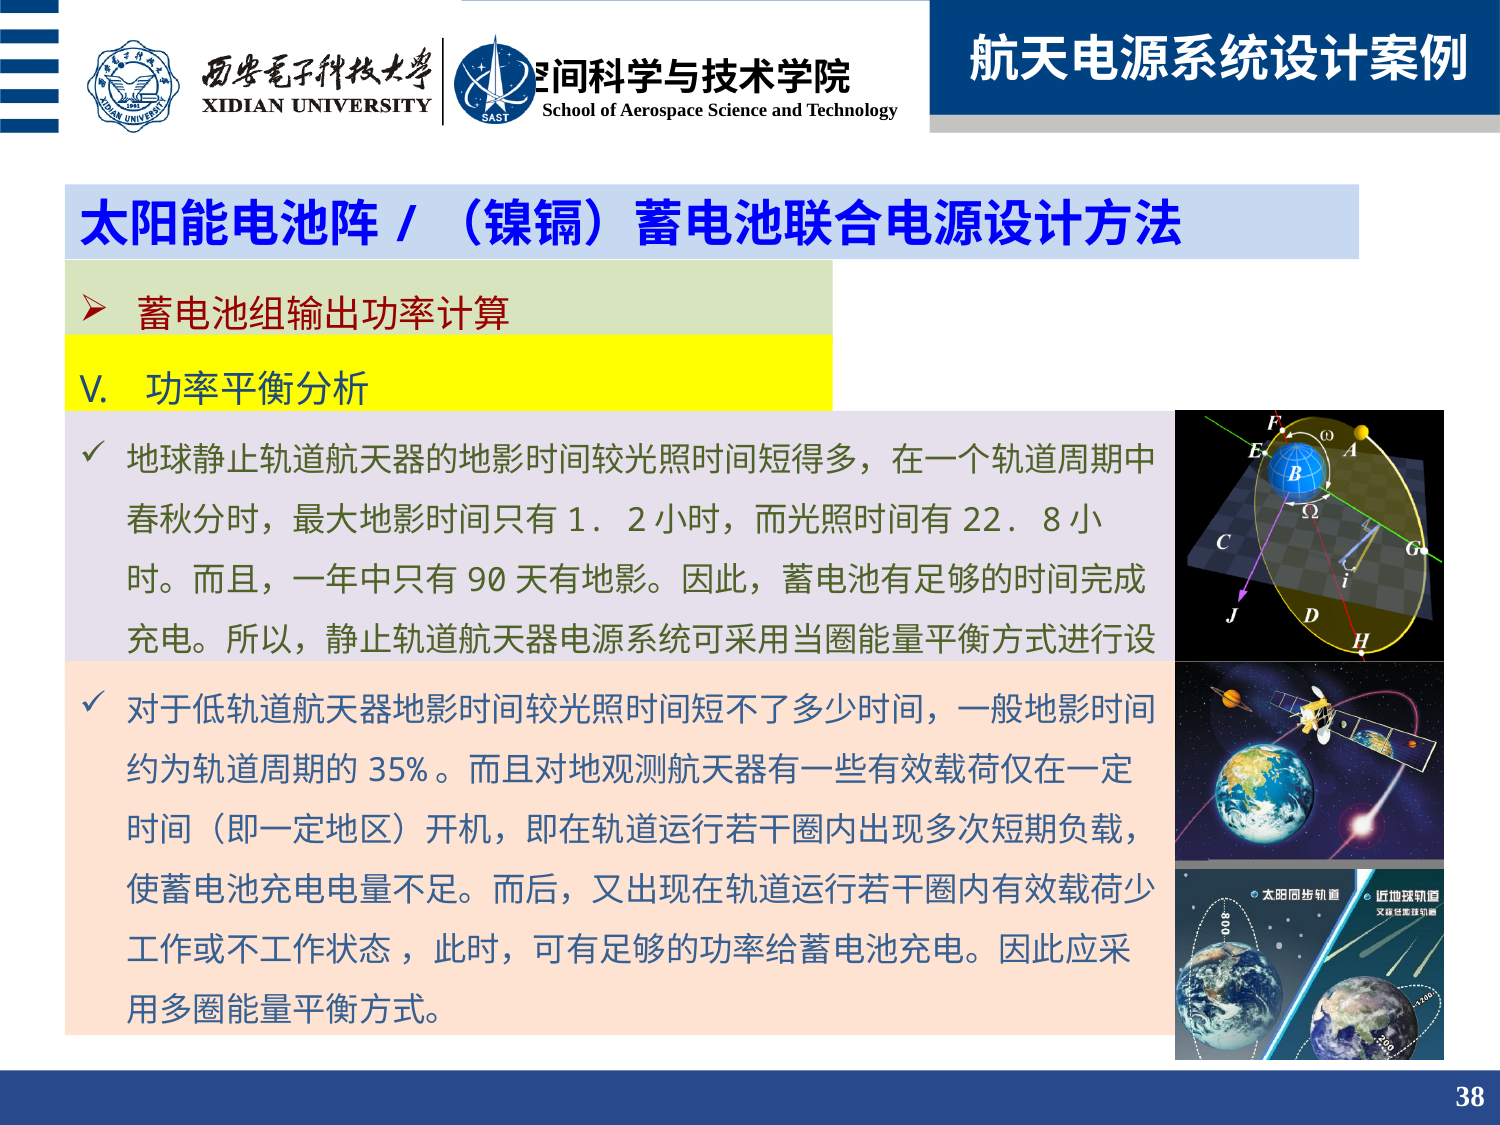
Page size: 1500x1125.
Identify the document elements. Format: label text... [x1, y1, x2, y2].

picture [0, 0, 1500, 1070]
text_box 航天电源系统设计案例 [954, 19, 1485, 94]
text_box 功率平衡分析 [64, 334, 833, 410]
text_box 地球静止轨道航天器的地影时间较光照时间短得多，在一个轨道周期中春秋分时，最大地影时间只有1. 2小时，而光照时间有22. 8小时。而且，一年中只有90天有地影。因此，蓄电池有足够的时间完成充电。所以，静止轨道航天器电源系统可采用当圈能量平衡方式进行设计。 [64, 410, 1172, 661]
text_box 对于低轨道航天器地影时间较光照时间短不了多少时间，一般地影时间约为轨道周期的35%。而且对地观测航天器有一些有效载荷仅在一定时间（即一定地区）开机，即在轨道运行若干圈内出现多次短期负载，使蓄电池充电电量不足。而后，又出现在轨道运行若干圈内有效载荷少工作或不工作状态 ，此时，可有足够的功率给蓄电池充电。因此应采用多圈能量平衡方式。 [64, 661, 1170, 1036]
text_box 太阳能电池阵/（镍镉）蓄电池联合电源设计方法 [64, 184, 1360, 260]
text_box 蓄电池组输出功率计算 [64, 260, 833, 334]
